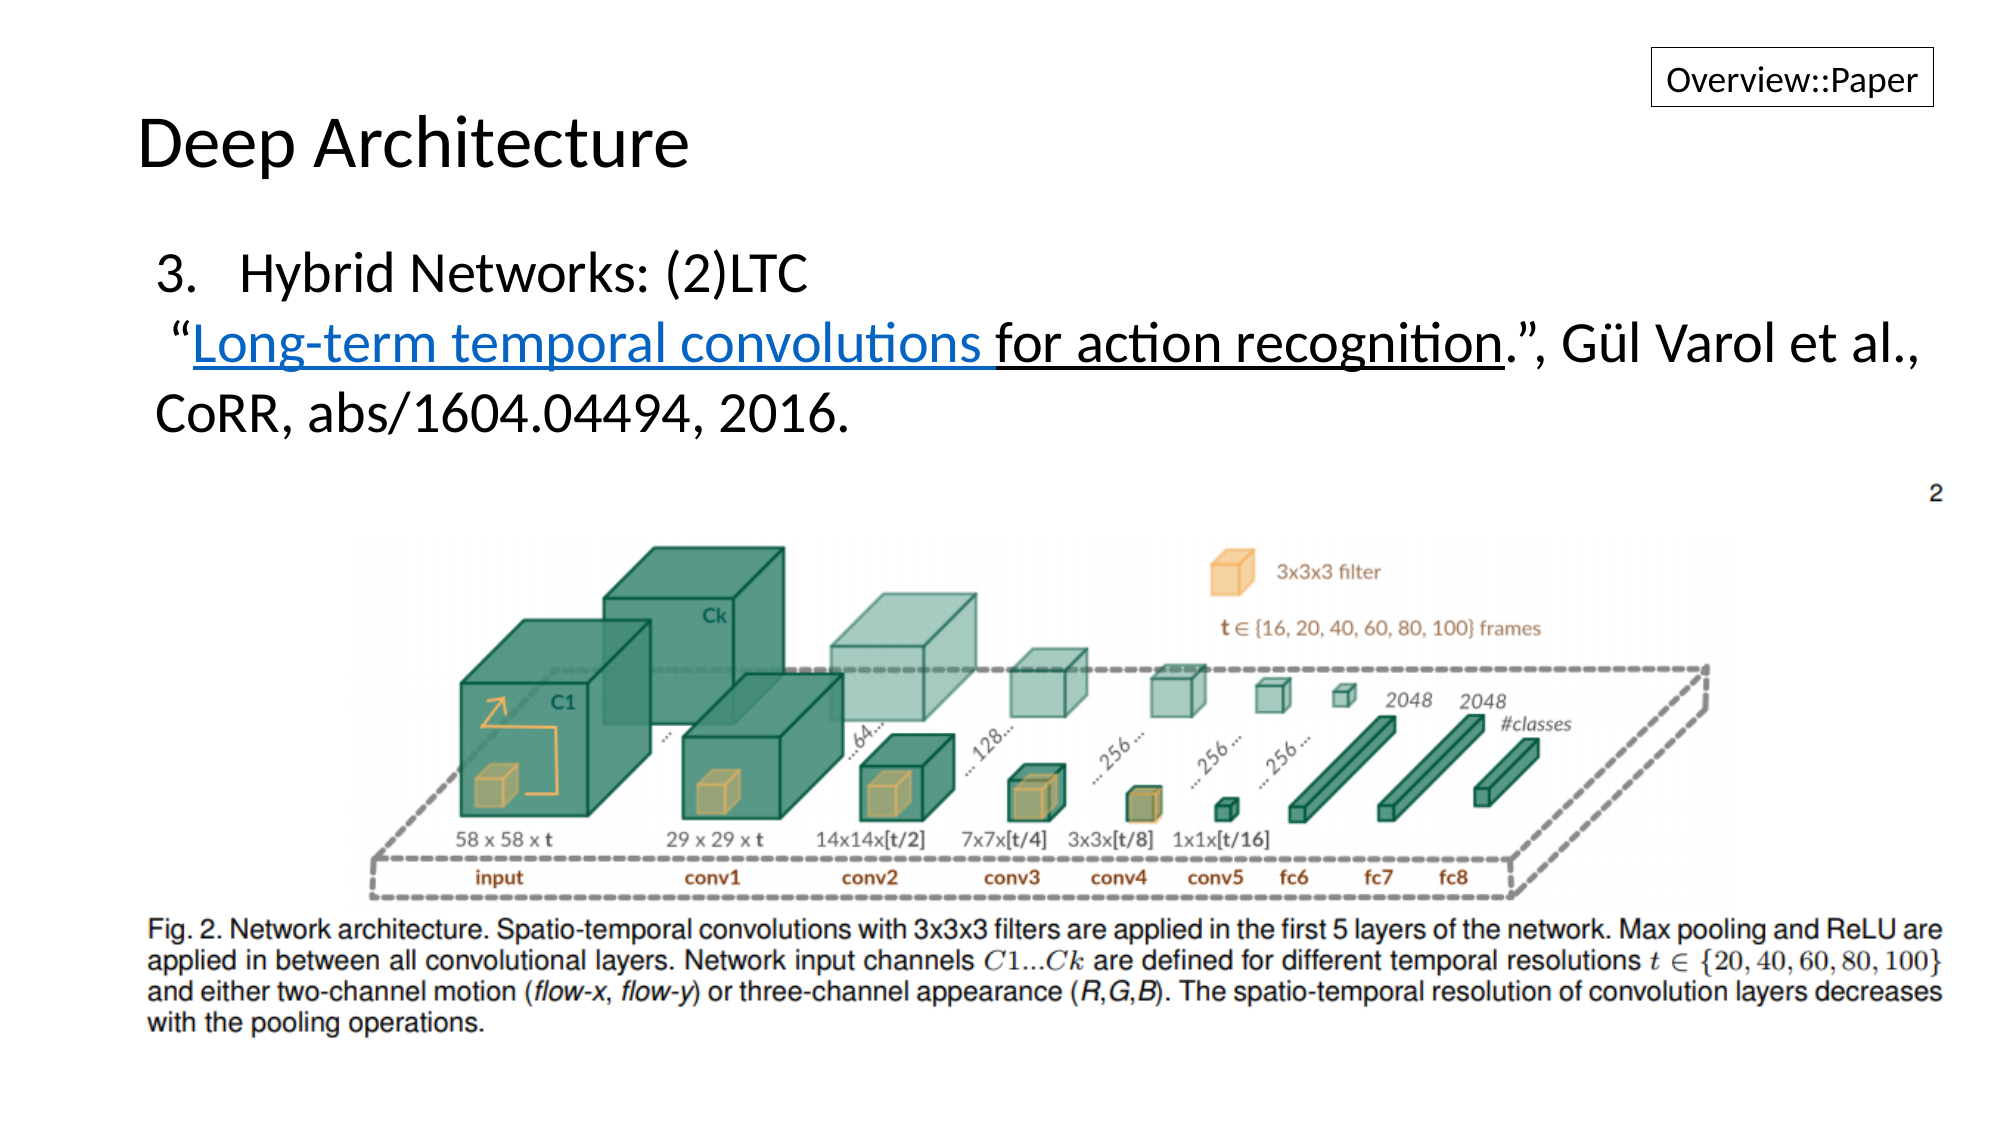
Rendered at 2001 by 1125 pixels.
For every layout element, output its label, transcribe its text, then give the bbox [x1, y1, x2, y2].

text_box Overview::Paper [1651, 47, 1934, 107]
picture [84, 466, 2000, 1051]
text_box Deep Architecture [122, 85, 707, 191]
text_box Hybrid Networks: (2)LTC “Long-term temporal convolutions for action recognition.”, Gül Varol et al., CoRR, abs/1604.04494, 2016. [140, 226, 1979, 466]
